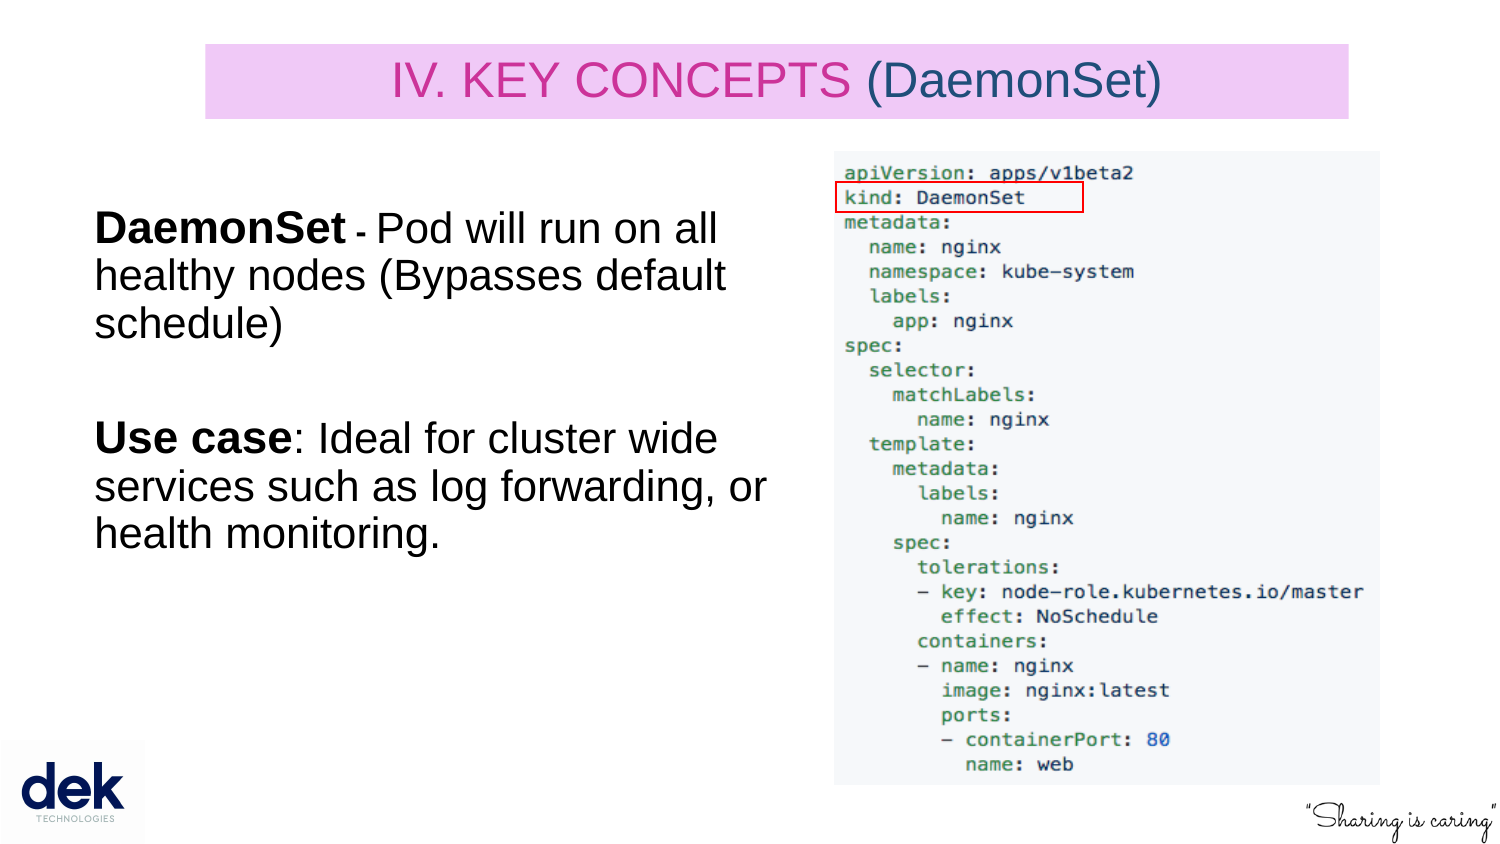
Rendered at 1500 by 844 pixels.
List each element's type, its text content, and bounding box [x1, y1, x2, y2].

list DaemonSet - Pod will run on all healthy nodes (Bypasses default schedule) Use case: Ideal for cluster wide services such as log forwarding, or health monitoring. [79, 188, 834, 759]
picture [1, 740, 145, 844]
text_box IV. KEY CONCEPTS (DaemonSet) [205, 44, 1349, 119]
picture [1302, 797, 1500, 844]
picture [834, 151, 1380, 785]
